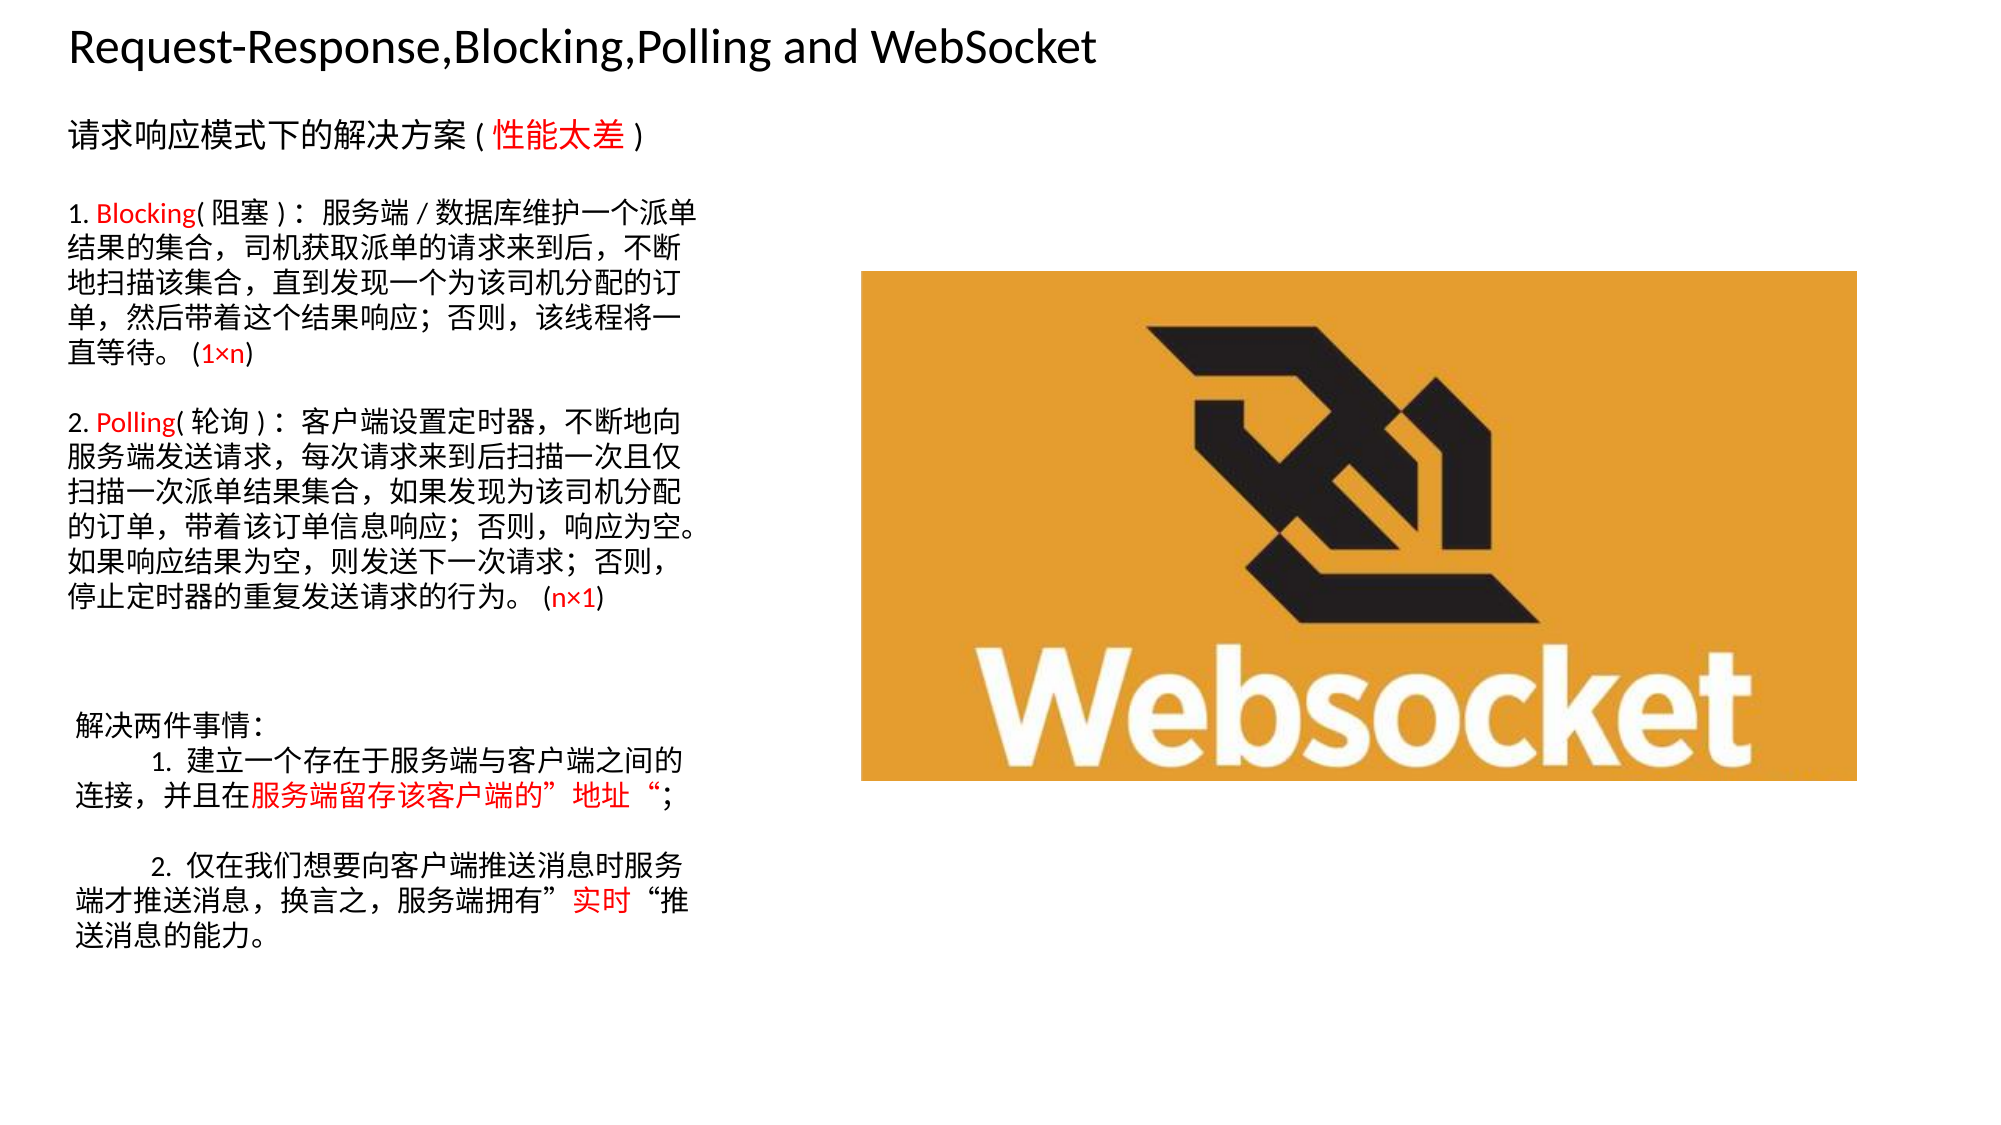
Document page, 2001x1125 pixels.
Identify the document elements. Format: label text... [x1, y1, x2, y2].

text_box Request-Response,Blocking,Polling and WebSocket [0, 6, 1201, 81]
picture [861, 271, 1857, 781]
text_box 解决两件事情： 1. 建立一个存在于服务端与客户端之间的连接，并且在服务端留存该客户端的”地址“； 2. 仅在我们想要向客户端推送消息时服务端才推送消息，换言之，服务端拥有”实时“推送消息的能力。 [60, 699, 728, 960]
text_box 请求响应模式下的解决方案(性能太差) 1. Blocking(阻塞)：服务端/数据库维护一个派单结果的集合，司机获取派单的请求来到后，不断地扫描该集合，直到发现一个为该司机分配的订单，然后带着这个结果响应；否则，该线程将一直等待。(1×n) 2. Polling(轮询)：客户端设置定时器，不断地向服务端发送请求，每次请求来到后扫描一次且仅扫描一次派单结果集合，如果发现为该司机分配的订单，带着该订单信息响应；否则，响应为空。如果响应结果为空，则发送下一次请求；否则，停止定时器的重复发送请求的行为。(n×1) [52, 106, 720, 621]
